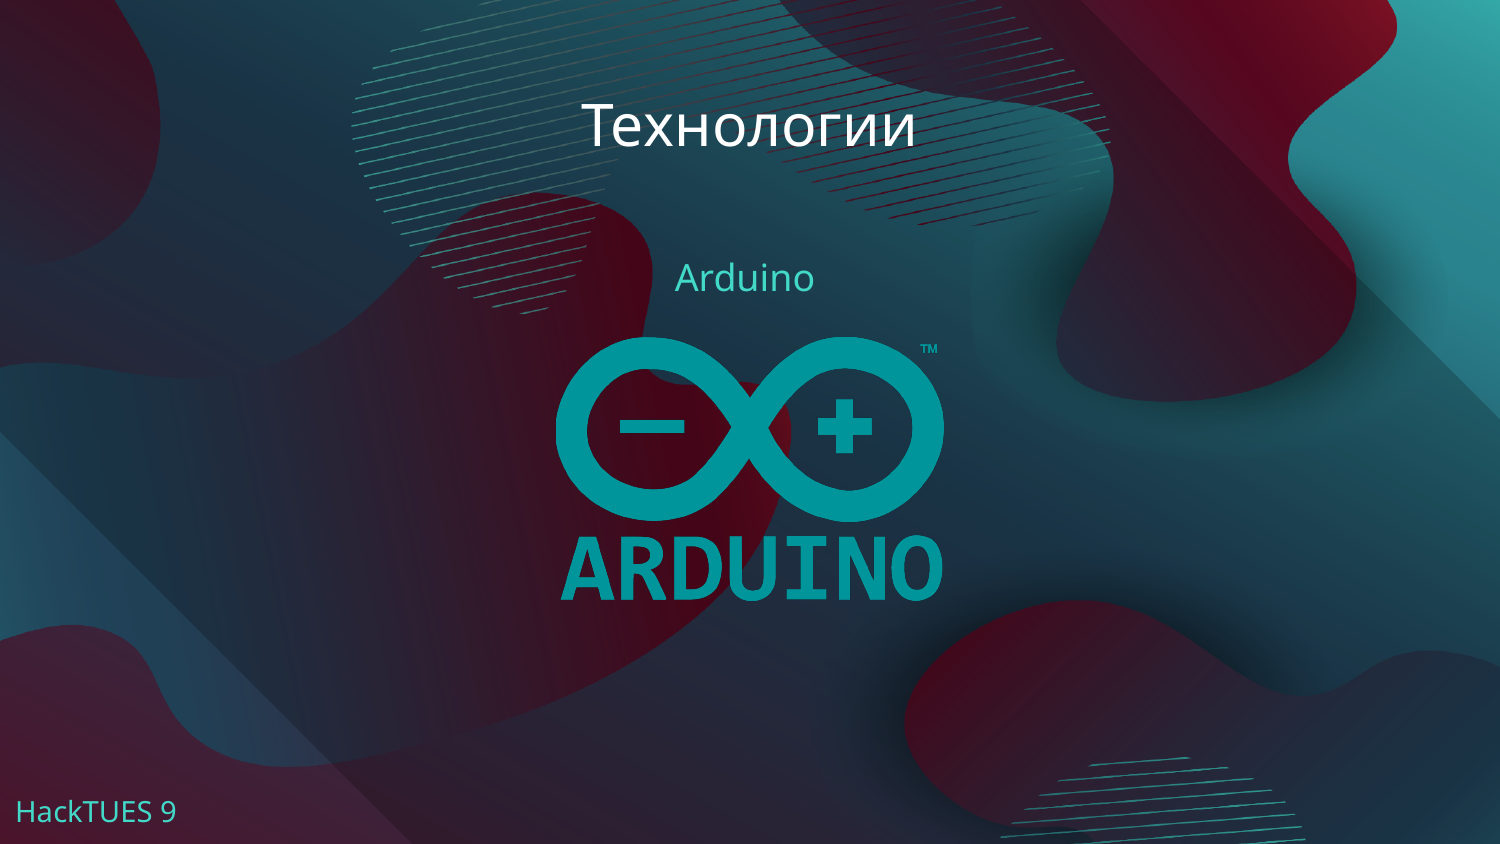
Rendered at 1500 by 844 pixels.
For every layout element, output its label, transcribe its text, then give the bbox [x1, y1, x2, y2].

title Технологии [51, 72, 1449, 167]
picture [0, 0, 1500, 844]
list Arduino [659, 232, 1316, 794]
